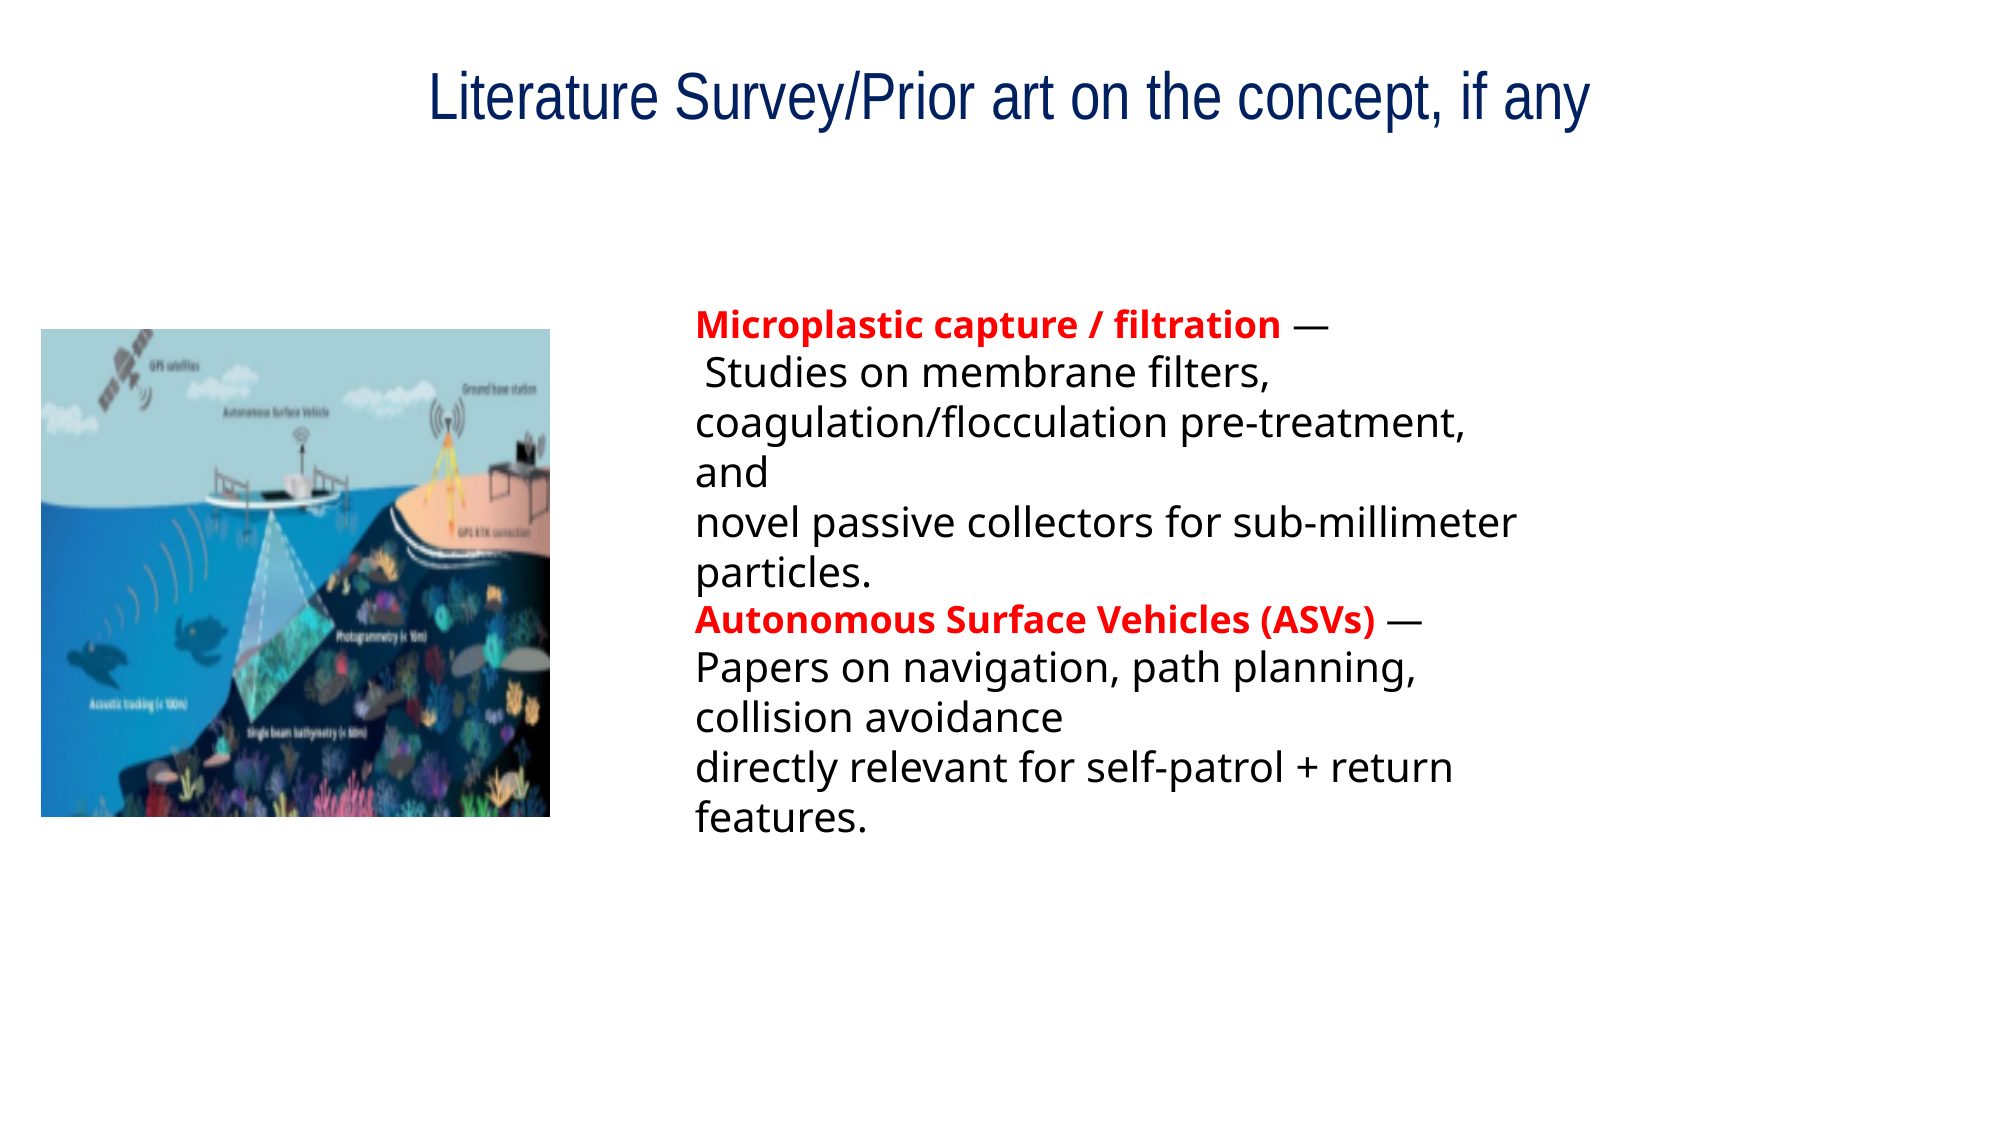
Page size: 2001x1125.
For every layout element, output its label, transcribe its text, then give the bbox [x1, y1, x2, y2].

picture [41, 329, 550, 817]
title Literature Survey/Prior art on the concept, if any [228, 52, 1794, 143]
text_box Microplastic capture / filtration — Studies on membrane filters, coagulation/flocculation pre-treatment, and novel passive collectors for sub-millimeter particles. Autonomous Surface Vehicles (ASVs) — Papers on navigation, path planning, collision avoidance directly relevant for self-patrol + return features. [680, 293, 1543, 849]
